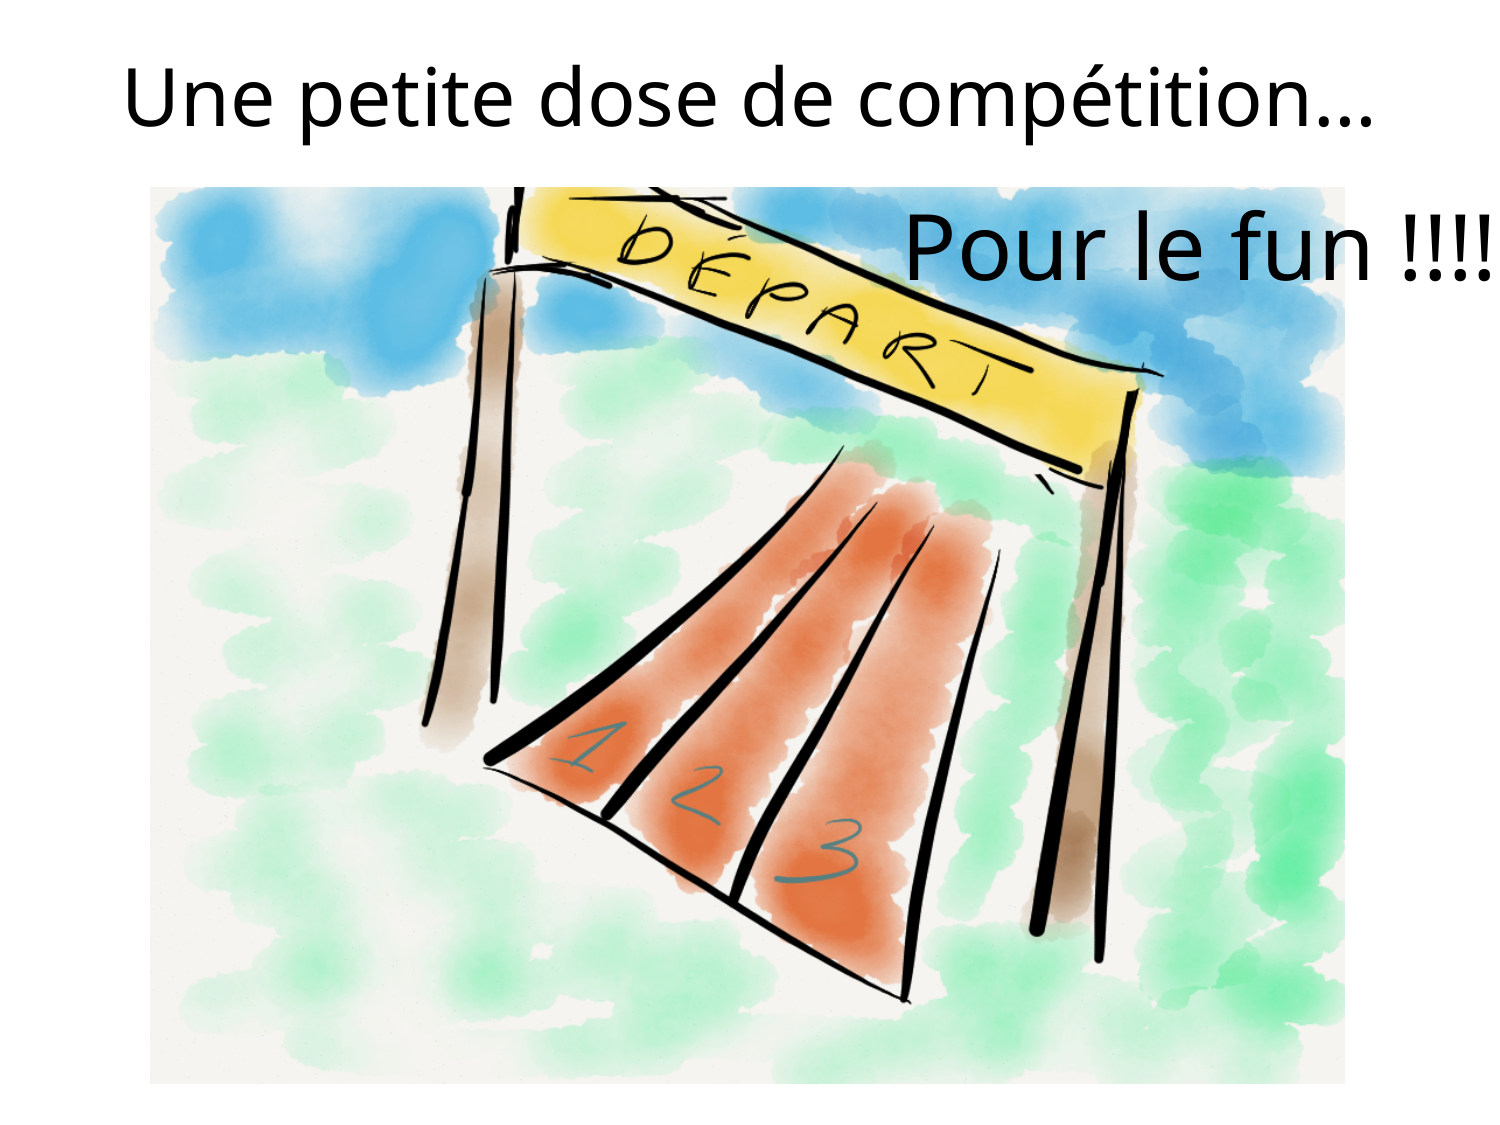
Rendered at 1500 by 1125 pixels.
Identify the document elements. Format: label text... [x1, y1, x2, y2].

title Une petite dose de compétition… [75, 0, 1425, 188]
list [149, 187, 1346, 1084]
text_box Pour le fun !!!! [812, 162, 1500, 325]
